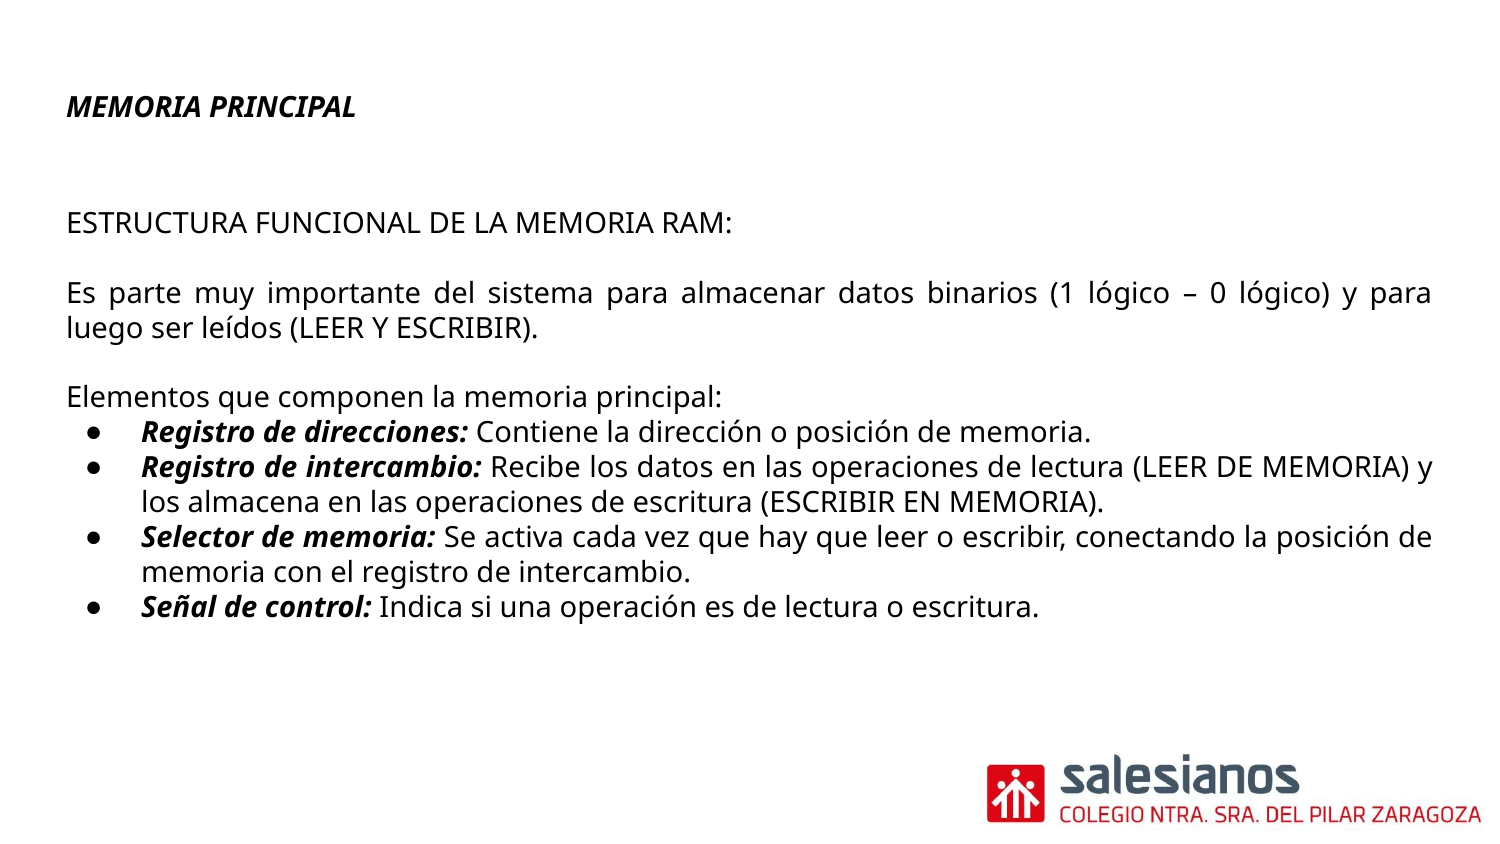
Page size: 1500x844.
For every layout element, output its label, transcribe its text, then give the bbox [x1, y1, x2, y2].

picture [970, 741, 1500, 844]
list ESTRUCTURA FUNCIONAL DE LA MEMORIA RAM: Es parte muy importante del sistema para almacenar datos binarios (1 lógico – 0 lógico) y para luego ser leídos (LEER Y ESCRIBIR). Elementos que componen la memoria principal: Registro de direcciones: Contiene la dirección o posición de memoria. Registro de intercambio: Recibe los datos en las operaciones de lectura (LEER DE MEMORIA) y los almacena en las operaciones de escritura (ESCRIBIR EN MEMORIA). Selector de memoria: Se activa cada vez que hay que leer o escribir, conectando la posición de memoria con el registro de intercambio. Señal de control: Indica si una operación es de lectura o escritura. [51, 189, 1449, 750]
title MEMORIA PRINCIPAL [51, 72, 1449, 167]
